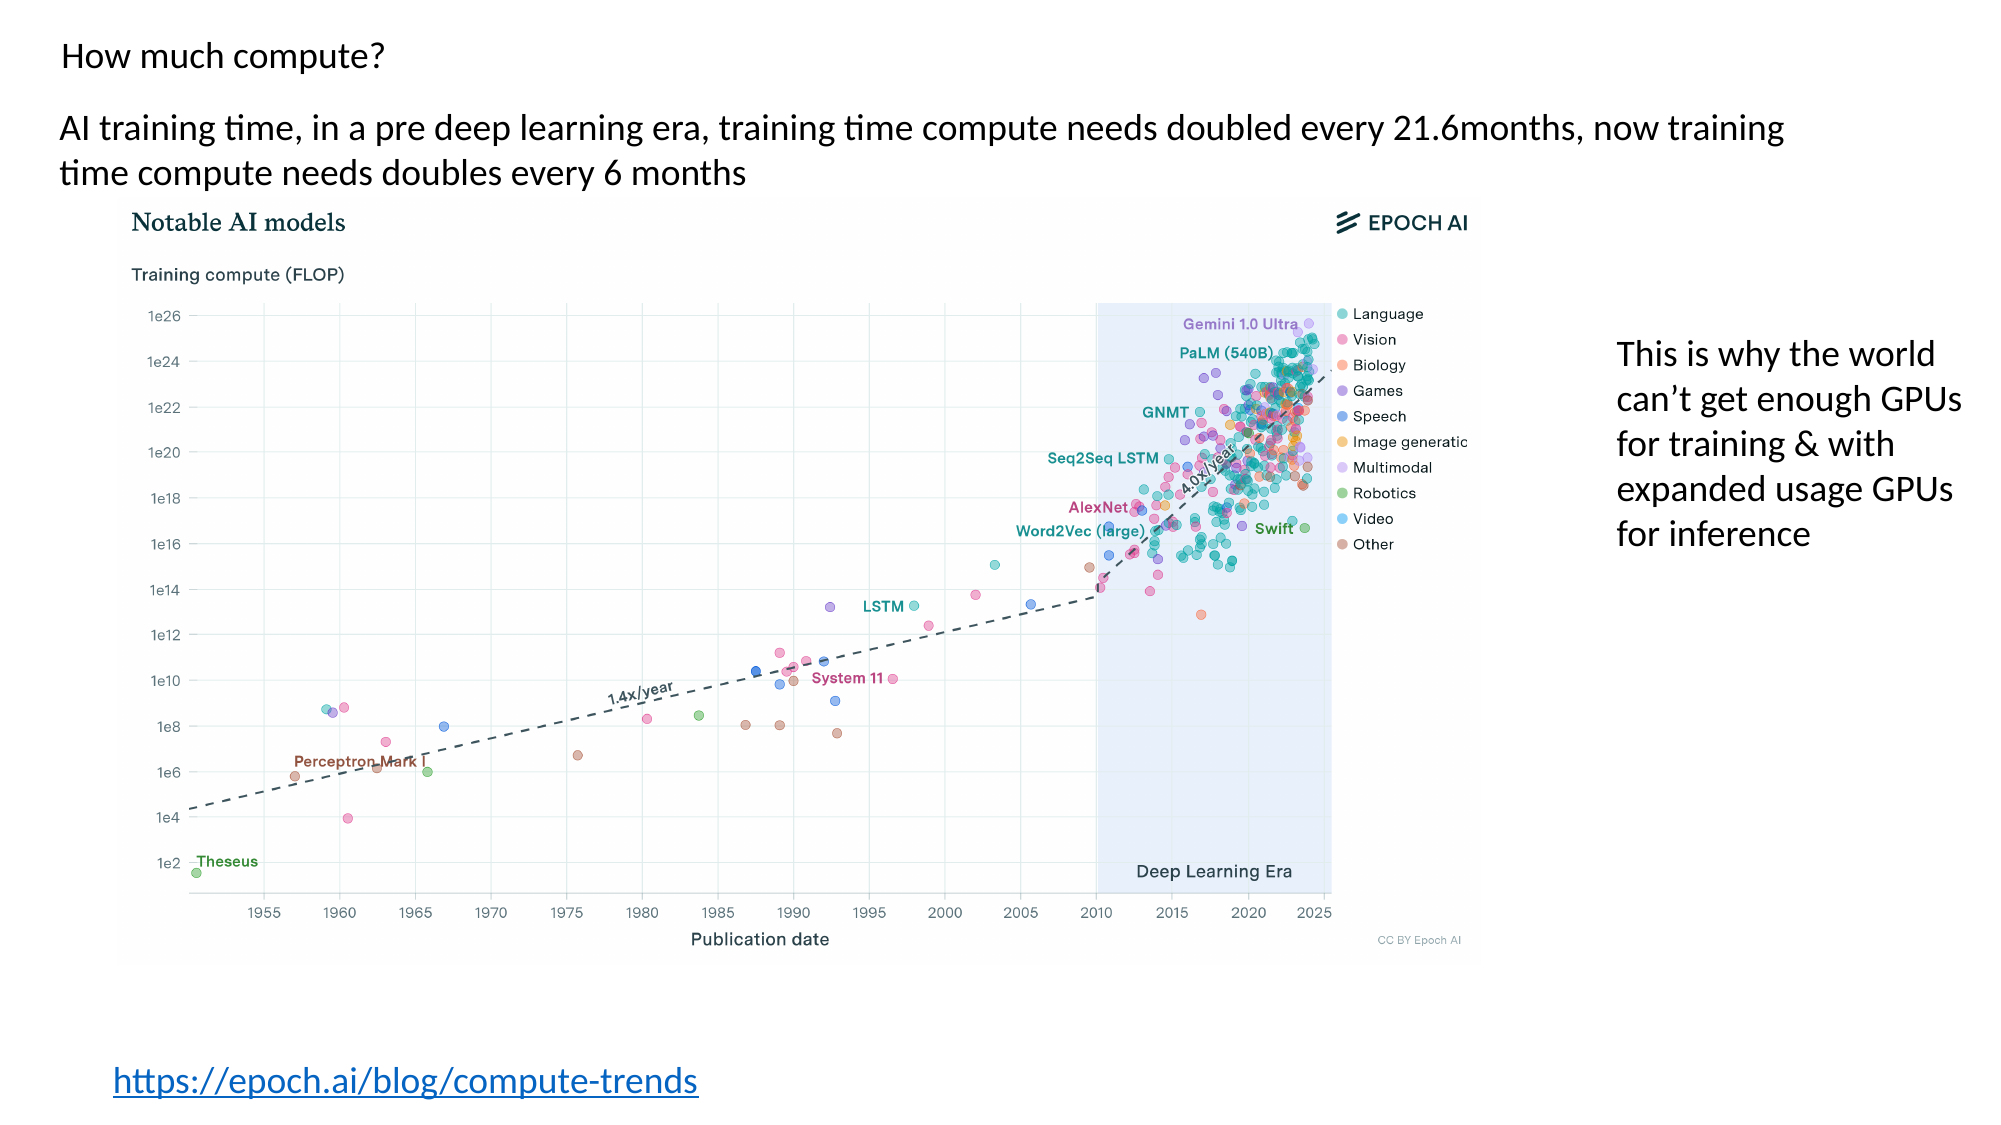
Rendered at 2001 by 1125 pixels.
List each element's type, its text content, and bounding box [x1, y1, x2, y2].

text_box AI training time, in a pre deep learning era, training time compute needs doubled every 21.6months, now training time compute needs doubles every 6 months [44, 95, 1850, 200]
picture [117, 197, 1481, 965]
text_box How much compute? [46, 23, 402, 83]
text_box https://epoch.ai/blog/compute-trends [98, 1048, 1099, 1125]
text_box This is why the world can’t get enough GPUs for training & with expanded usage GPUs for inference [1601, 321, 1984, 562]
